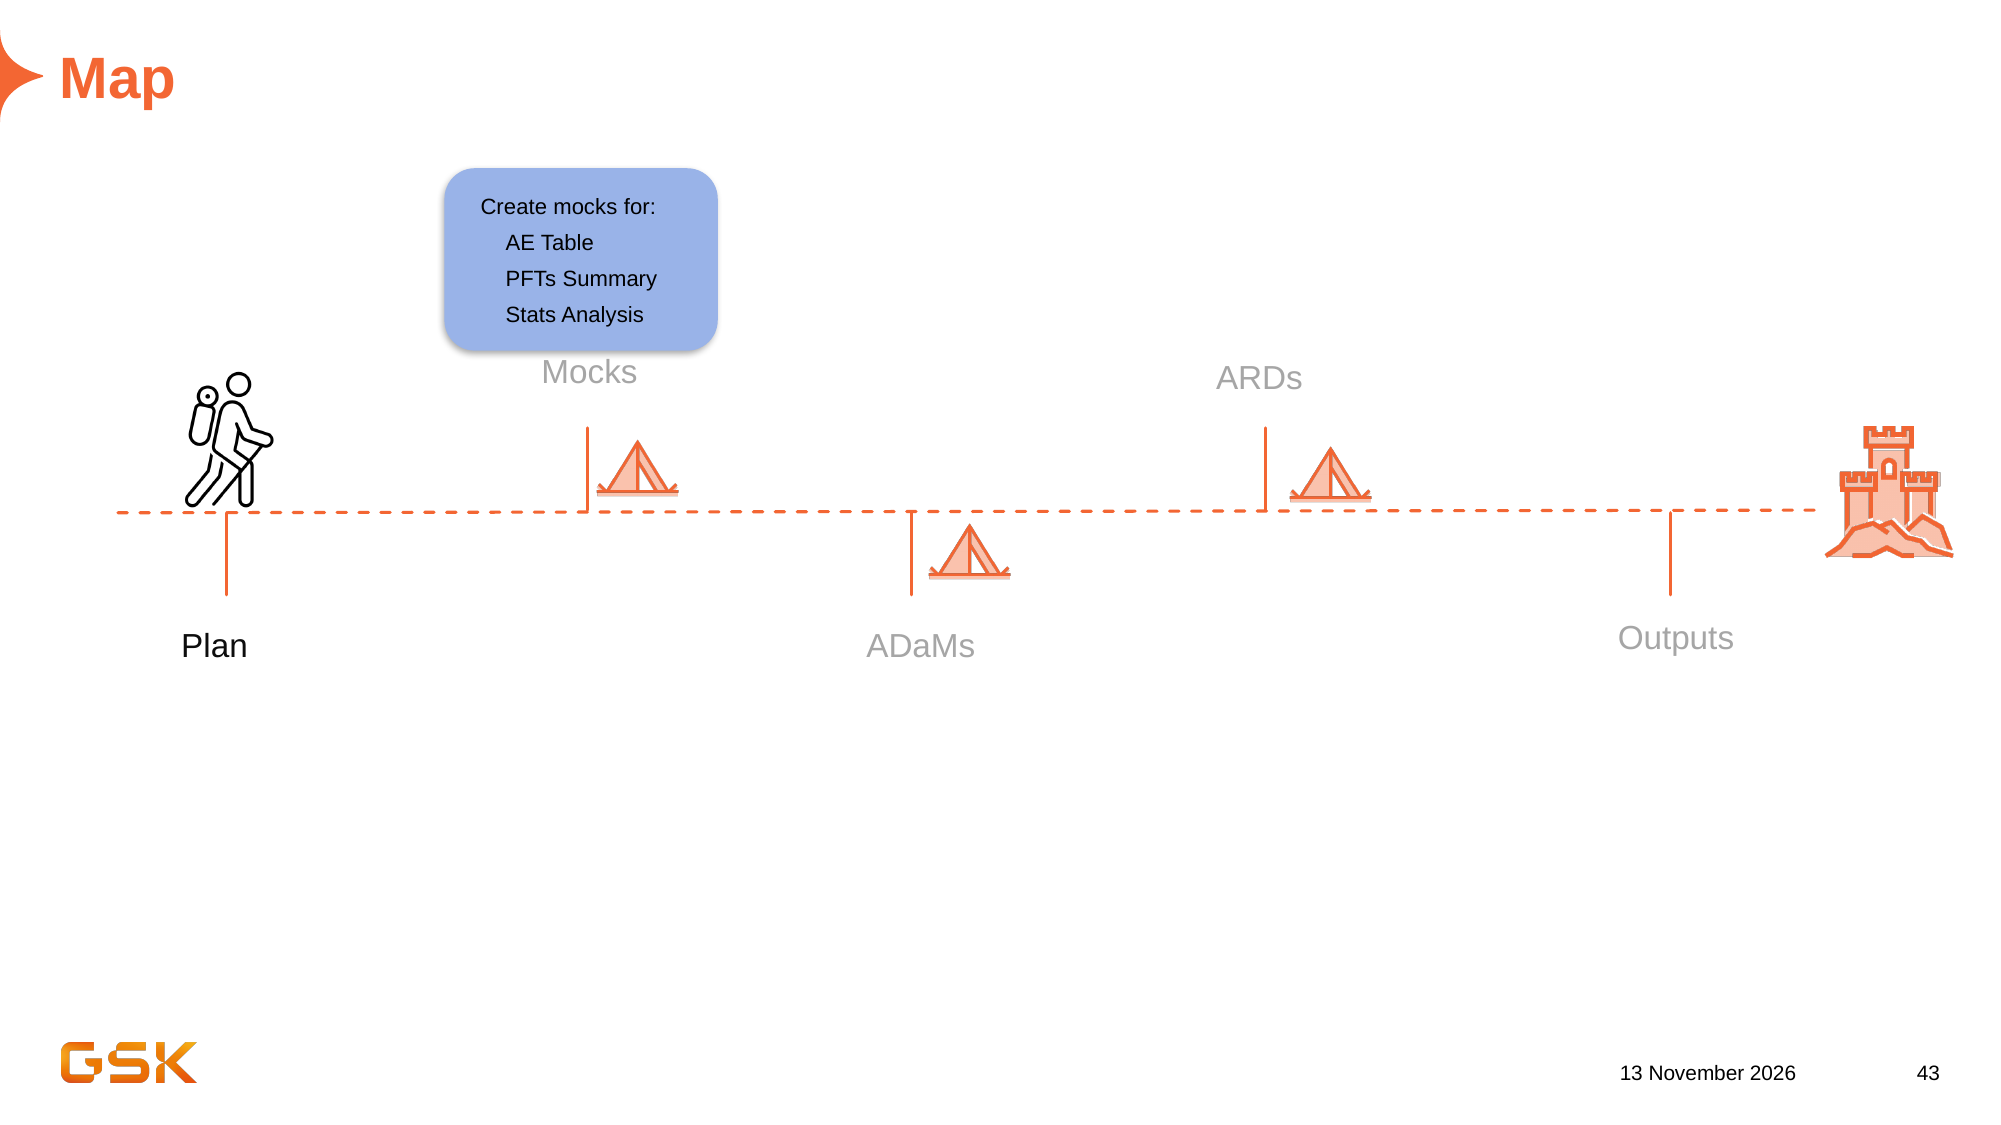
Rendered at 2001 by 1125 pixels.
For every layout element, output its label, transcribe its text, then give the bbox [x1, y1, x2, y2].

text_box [1383, 509, 1809, 513]
text_box Plan [151, 594, 302, 820]
picture [154, 364, 306, 515]
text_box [921, 502, 1018, 599]
text_box ADaMs [836, 594, 987, 745]
text_box Mocks [512, 367, 662, 471]
text_box Outputs [1588, 586, 1739, 737]
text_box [1814, 417, 1968, 570]
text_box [692, 509, 916, 513]
slide_number 43 [1851, 1040, 1940, 1085]
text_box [117, 509, 149, 513]
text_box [309, 509, 583, 513]
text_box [1281, 425, 1379, 522]
picture [61, 1042, 197, 1083]
text_box ARDs [1186, 326, 1337, 477]
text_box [1023, 509, 1262, 513]
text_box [589, 419, 686, 516]
title Map [59, 39, 1940, 111]
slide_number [1340, 1040, 1797, 1085]
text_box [444, 162, 718, 358]
